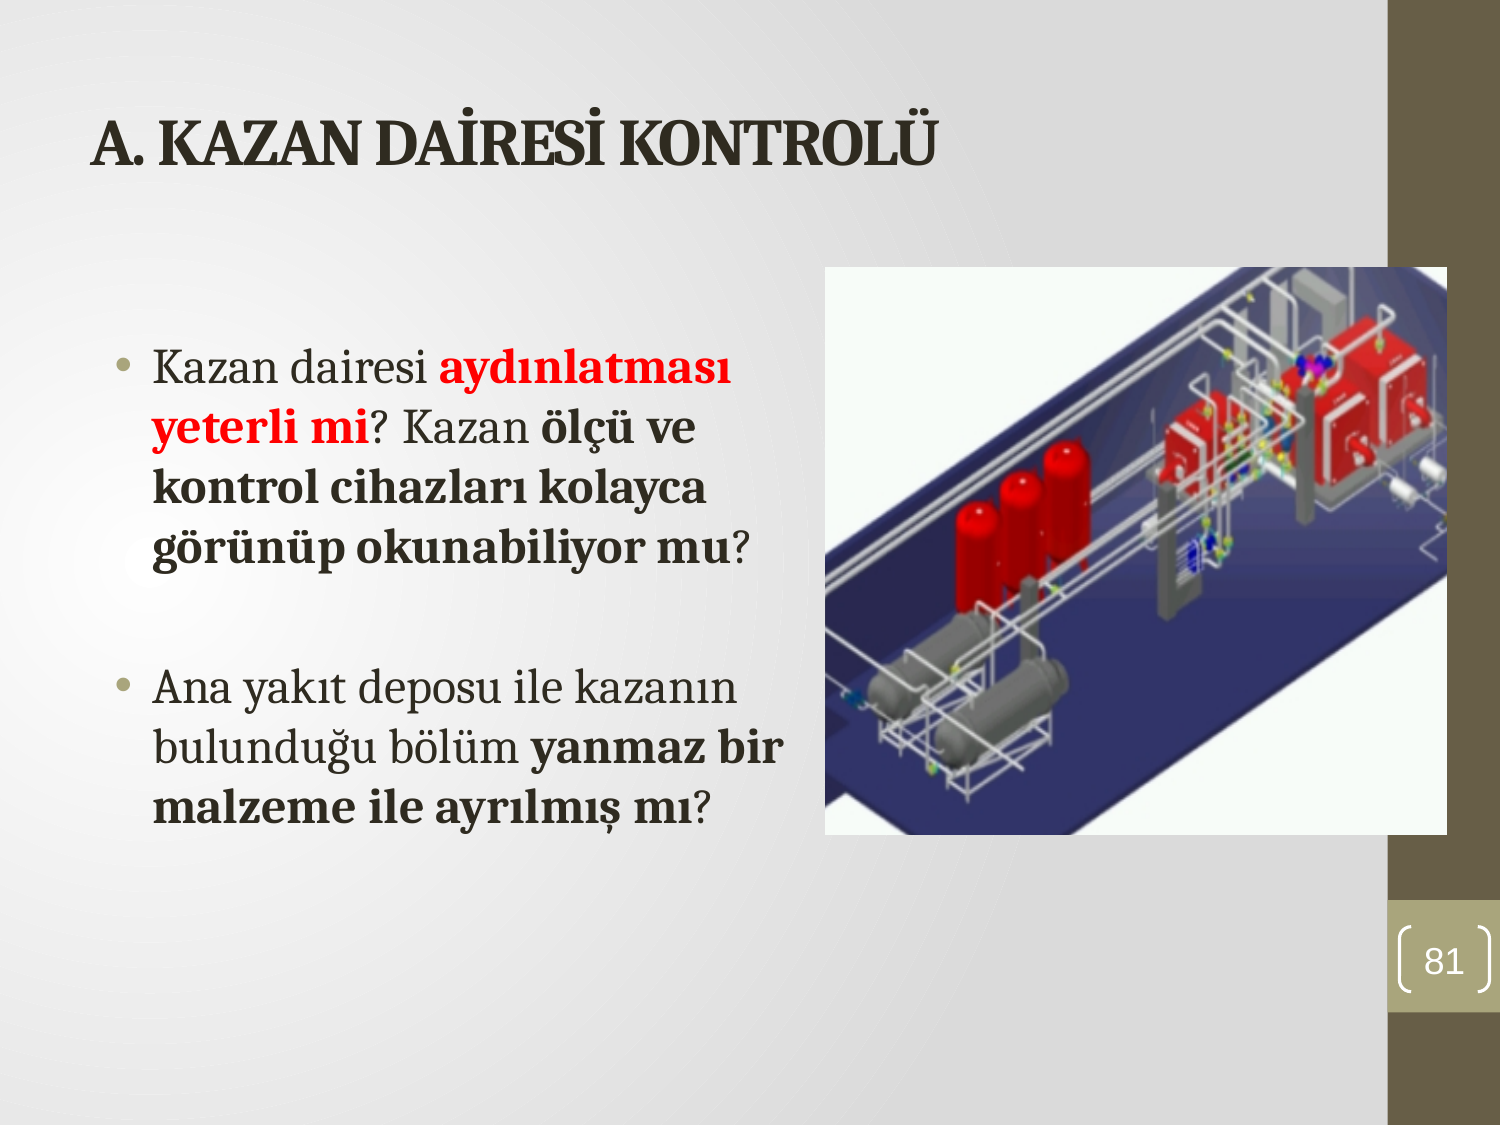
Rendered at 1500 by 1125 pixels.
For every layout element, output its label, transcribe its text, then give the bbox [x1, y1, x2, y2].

list Kazan dairesi aydınlatması yeterli mi? Kazan ölçü ve kontrol cihazları kolayca görünüp okunabiliyor mu? Ana yakıt deposu ile kazanın bulunduğu bölüm yanmaz bir malzeme ile ayrılmış mı? [80, 326, 825, 1069]
title A. KAZAN DAİRESİ KONTROLÜ [75, 45, 1325, 233]
slide_number 81 [1397, 925, 1492, 994]
picture [824, 266, 1448, 835]
